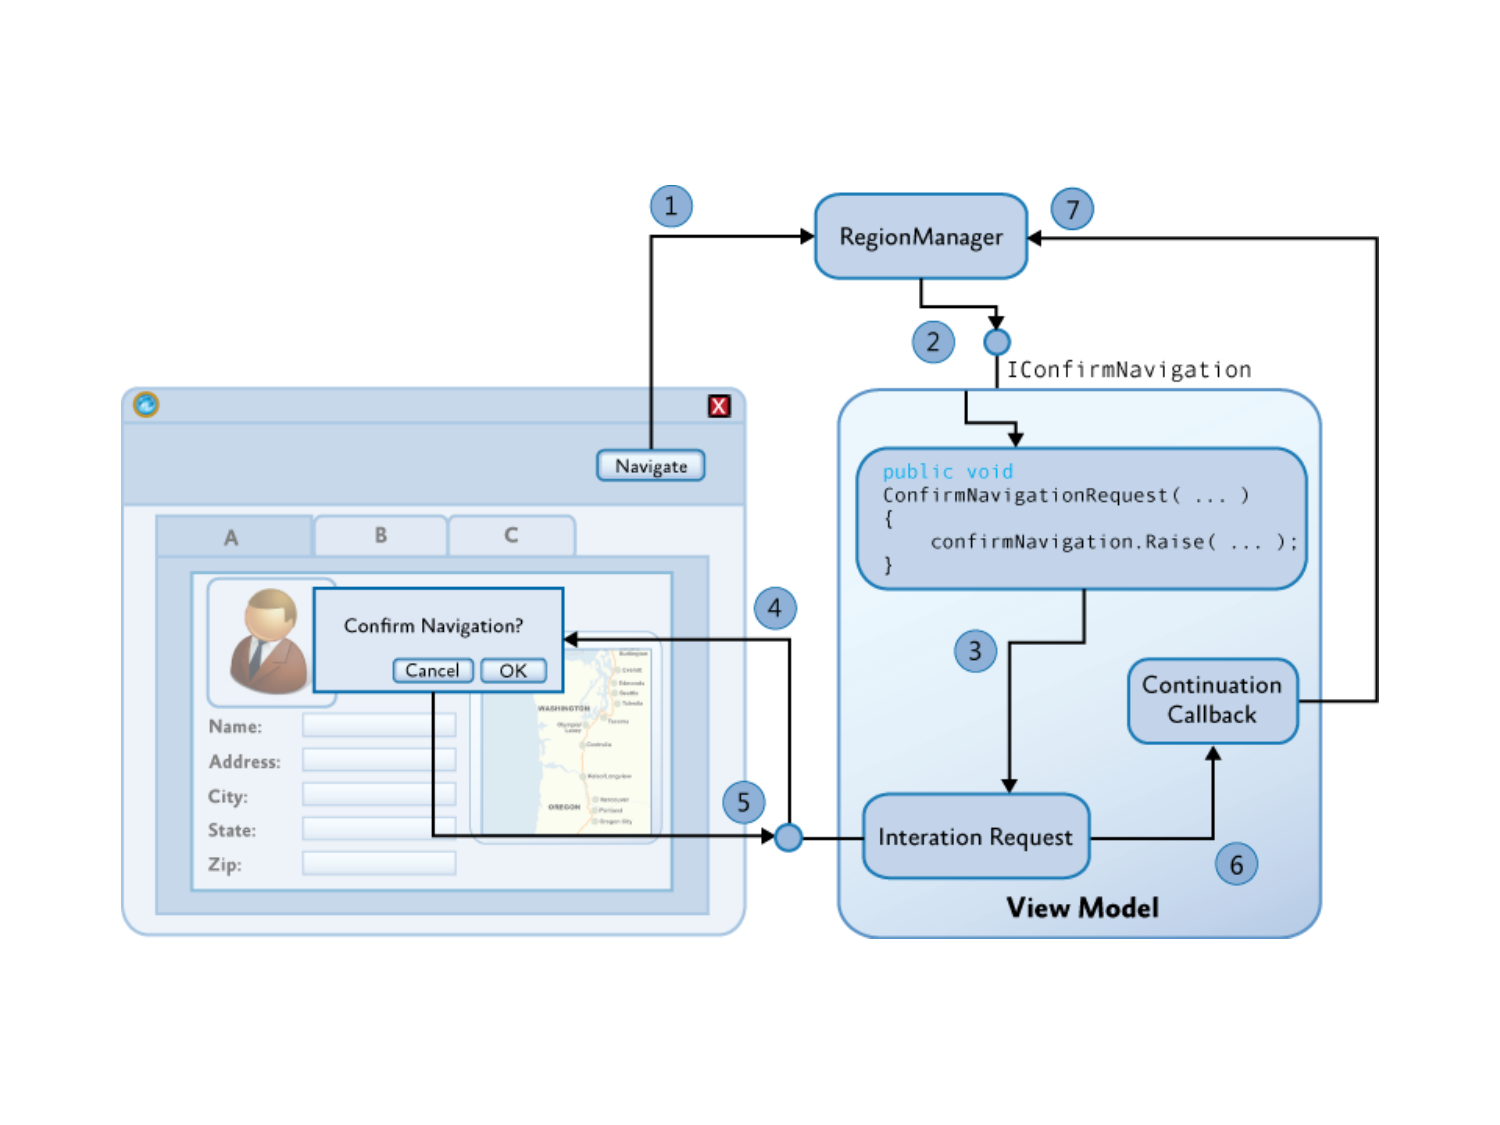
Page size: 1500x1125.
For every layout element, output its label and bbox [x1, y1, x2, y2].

picture [120, 185, 1380, 940]
